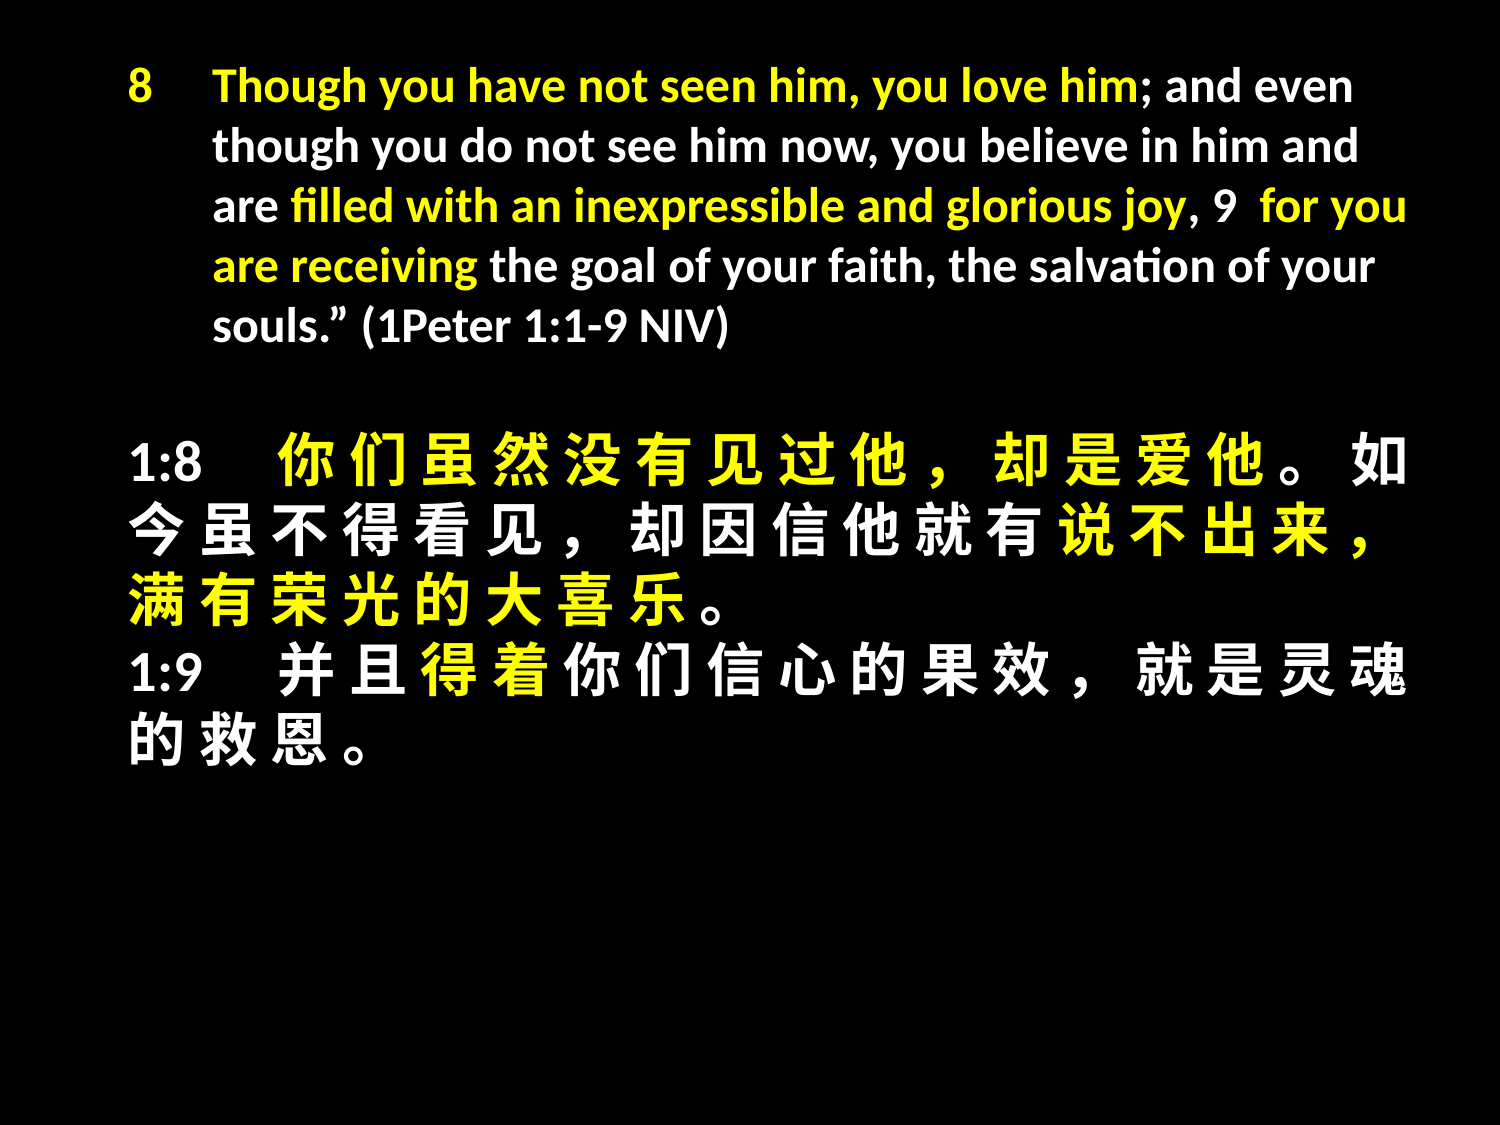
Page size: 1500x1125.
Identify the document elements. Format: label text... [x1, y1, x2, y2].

text_box Though you have not seen him, you love him; and even though you do not see him now, you believe in him and are filled with an inexpressible and glorious joy, 9 for you are receiving the goal of your faith, the salvation of your souls.” (1Peter 1:1-9 NIV) 1:8 你 们 虽 然 没 有 见 过 他 ， 却 是 爱 他 。 如 今 虽 不 得 看 见 ， 却 因 信 他 就 有 说 不 出 来 ， 满 有 荣 光 的 大 喜 乐 。 1:9 并 且 得 着 你 们 信 心 的 果 效 ， 就 是 灵 魂 的 救 恩 。 [113, 45, 1429, 965]
